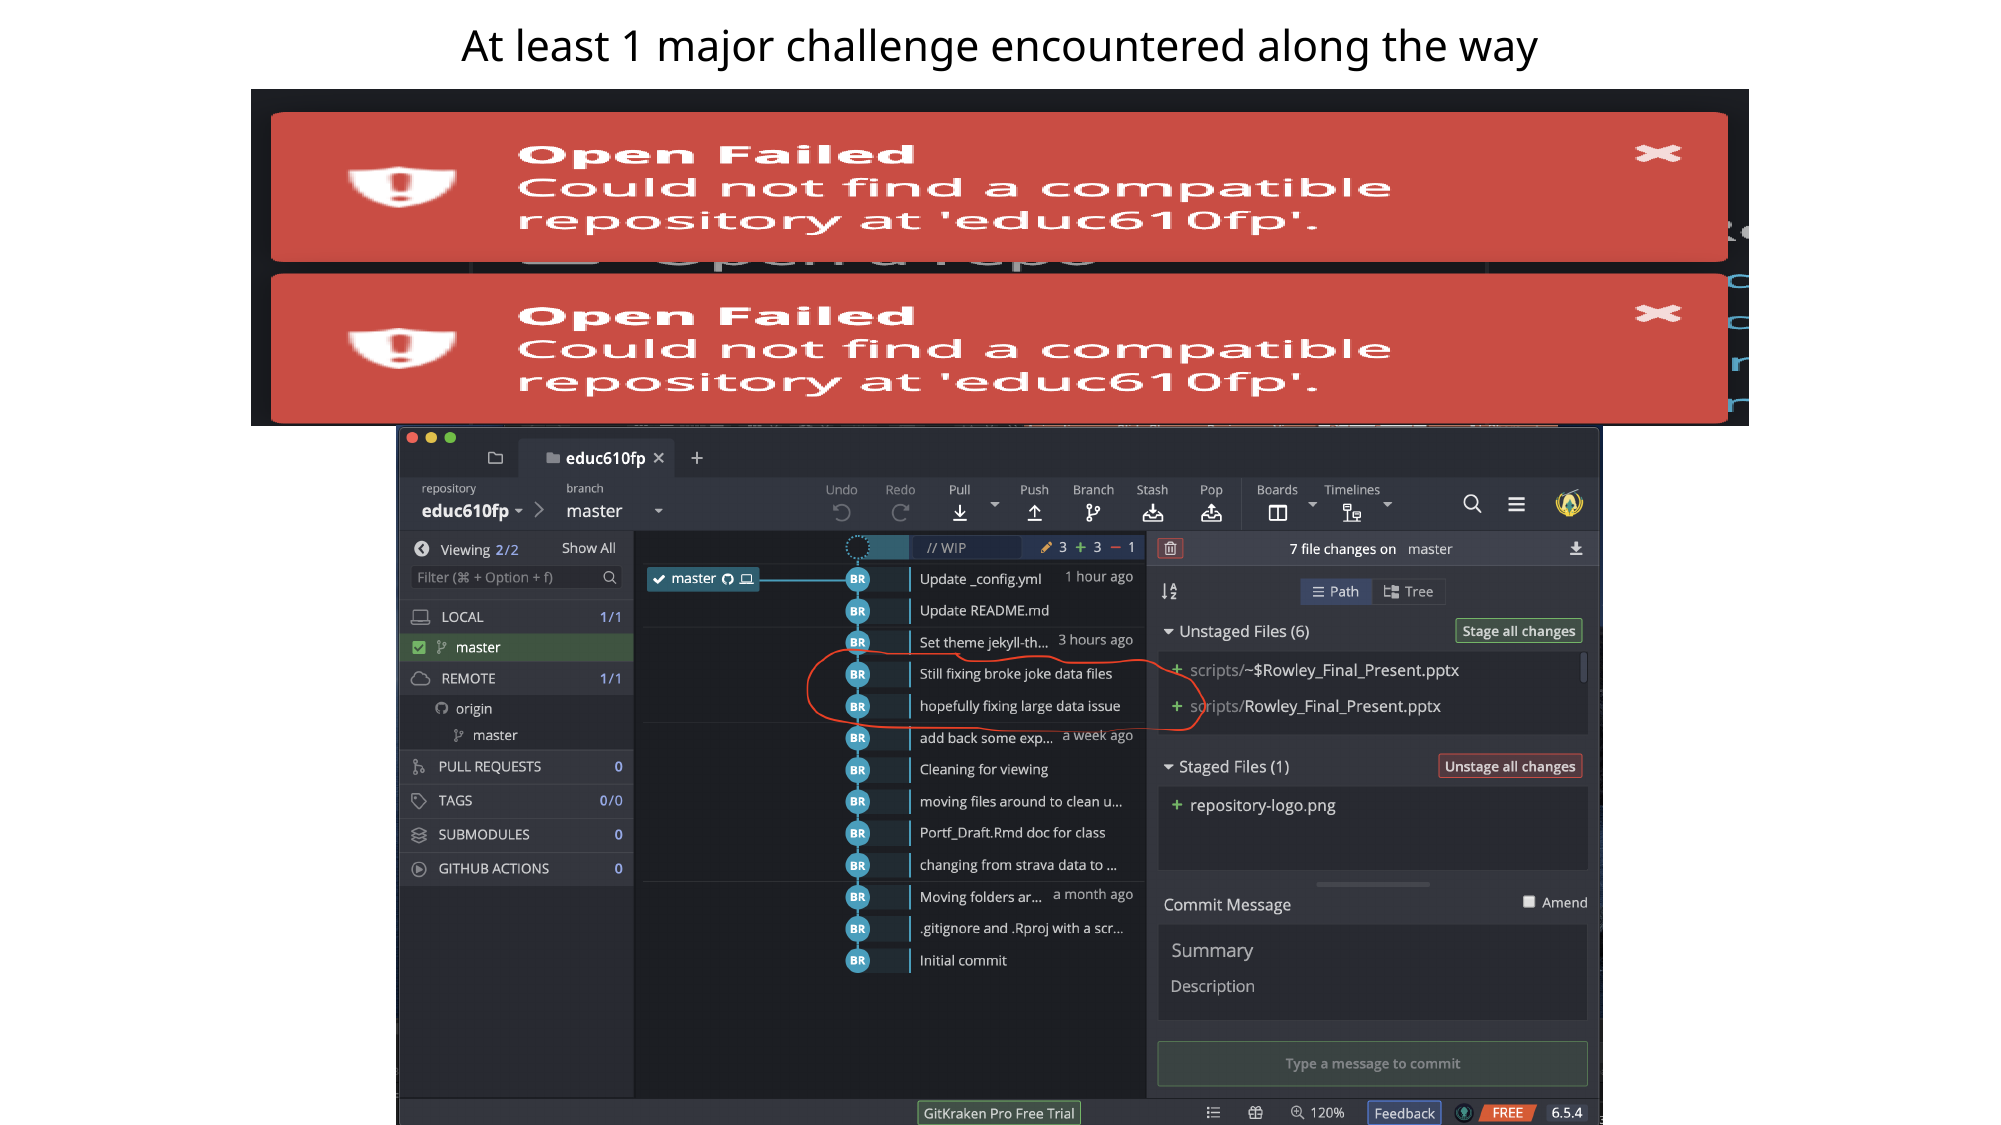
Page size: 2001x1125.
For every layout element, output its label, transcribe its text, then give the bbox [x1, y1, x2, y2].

title At least 1 major challenge encountered along the way [0, 17, 2000, 163]
picture [396, 425, 1603, 1125]
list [251, 89, 1749, 426]
